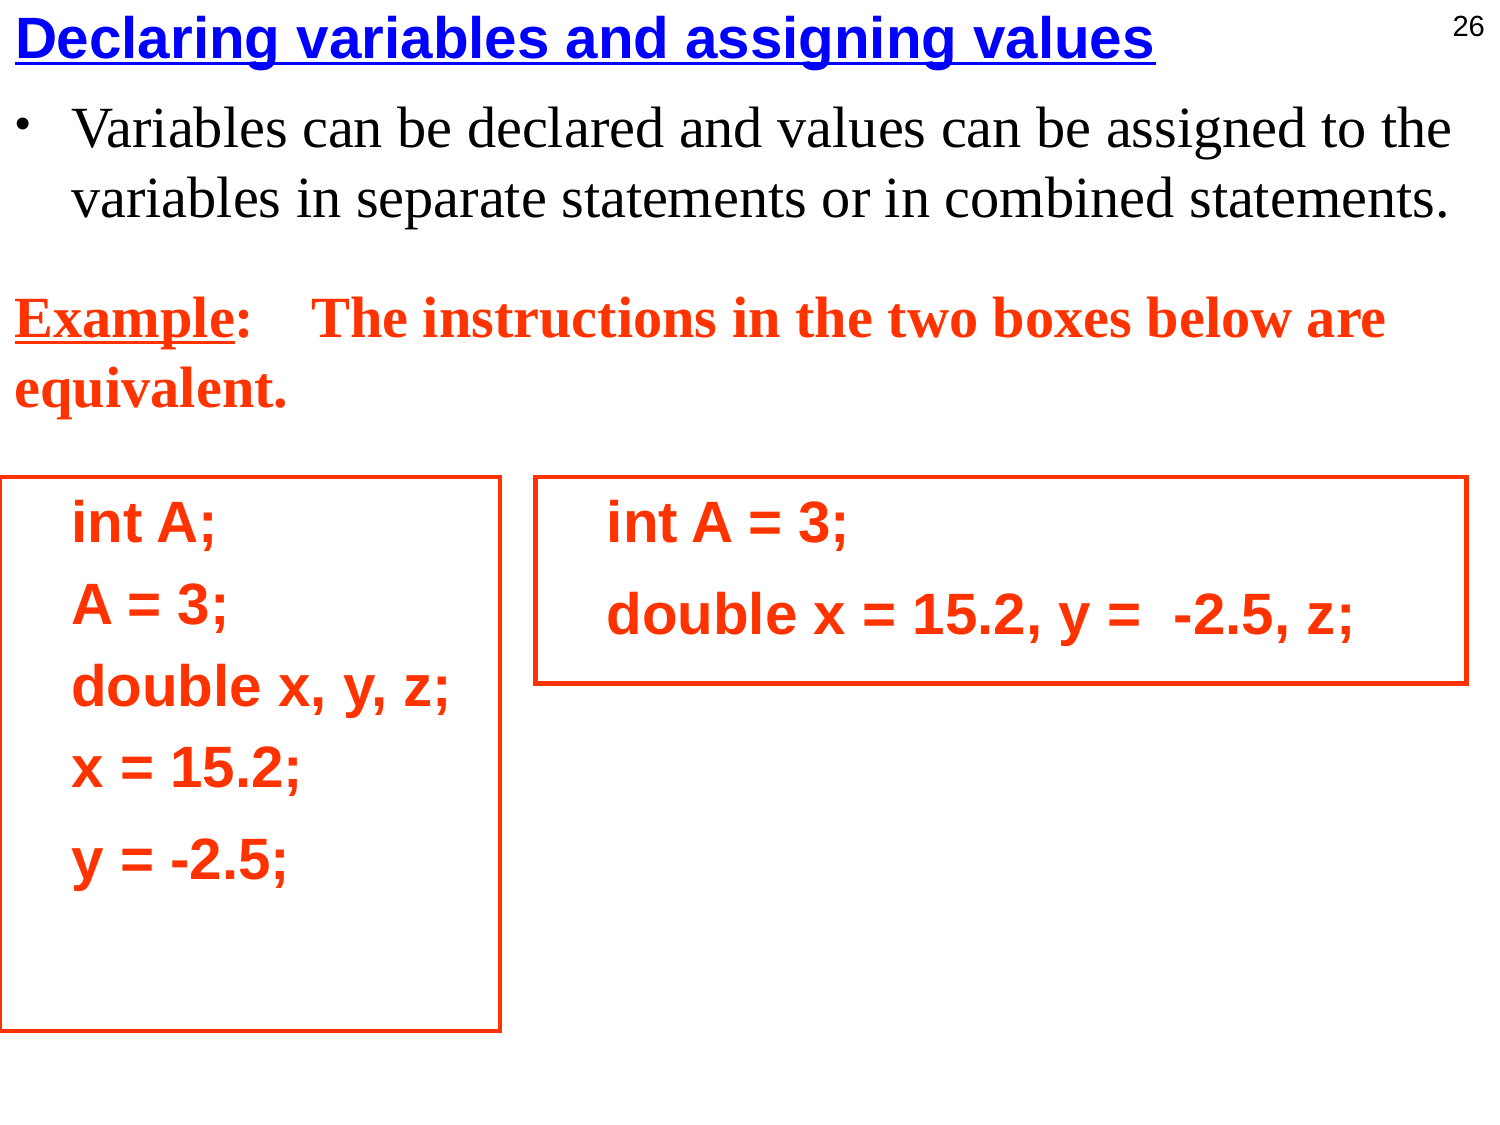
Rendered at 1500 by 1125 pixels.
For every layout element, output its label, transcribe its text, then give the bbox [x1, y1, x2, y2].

title Declaring variables and assigning values [0, 0, 1275, 71]
text_box int A; A = 3; double x, y, z; x = 15.2; y = -2.5; [0, 477, 500, 1032]
slide_number 26 [1149, 0, 1500, 79]
text_box Example: The instructions in the two boxes below are equivalent. [0, 271, 1439, 427]
text_box Variables can be declared and values can be assigned to the variables in separate statements or in combined statements. [0, 81, 1500, 244]
text_box int A = 3; double x = 15.2, y = -2.5, z; [535, 477, 1467, 684]
